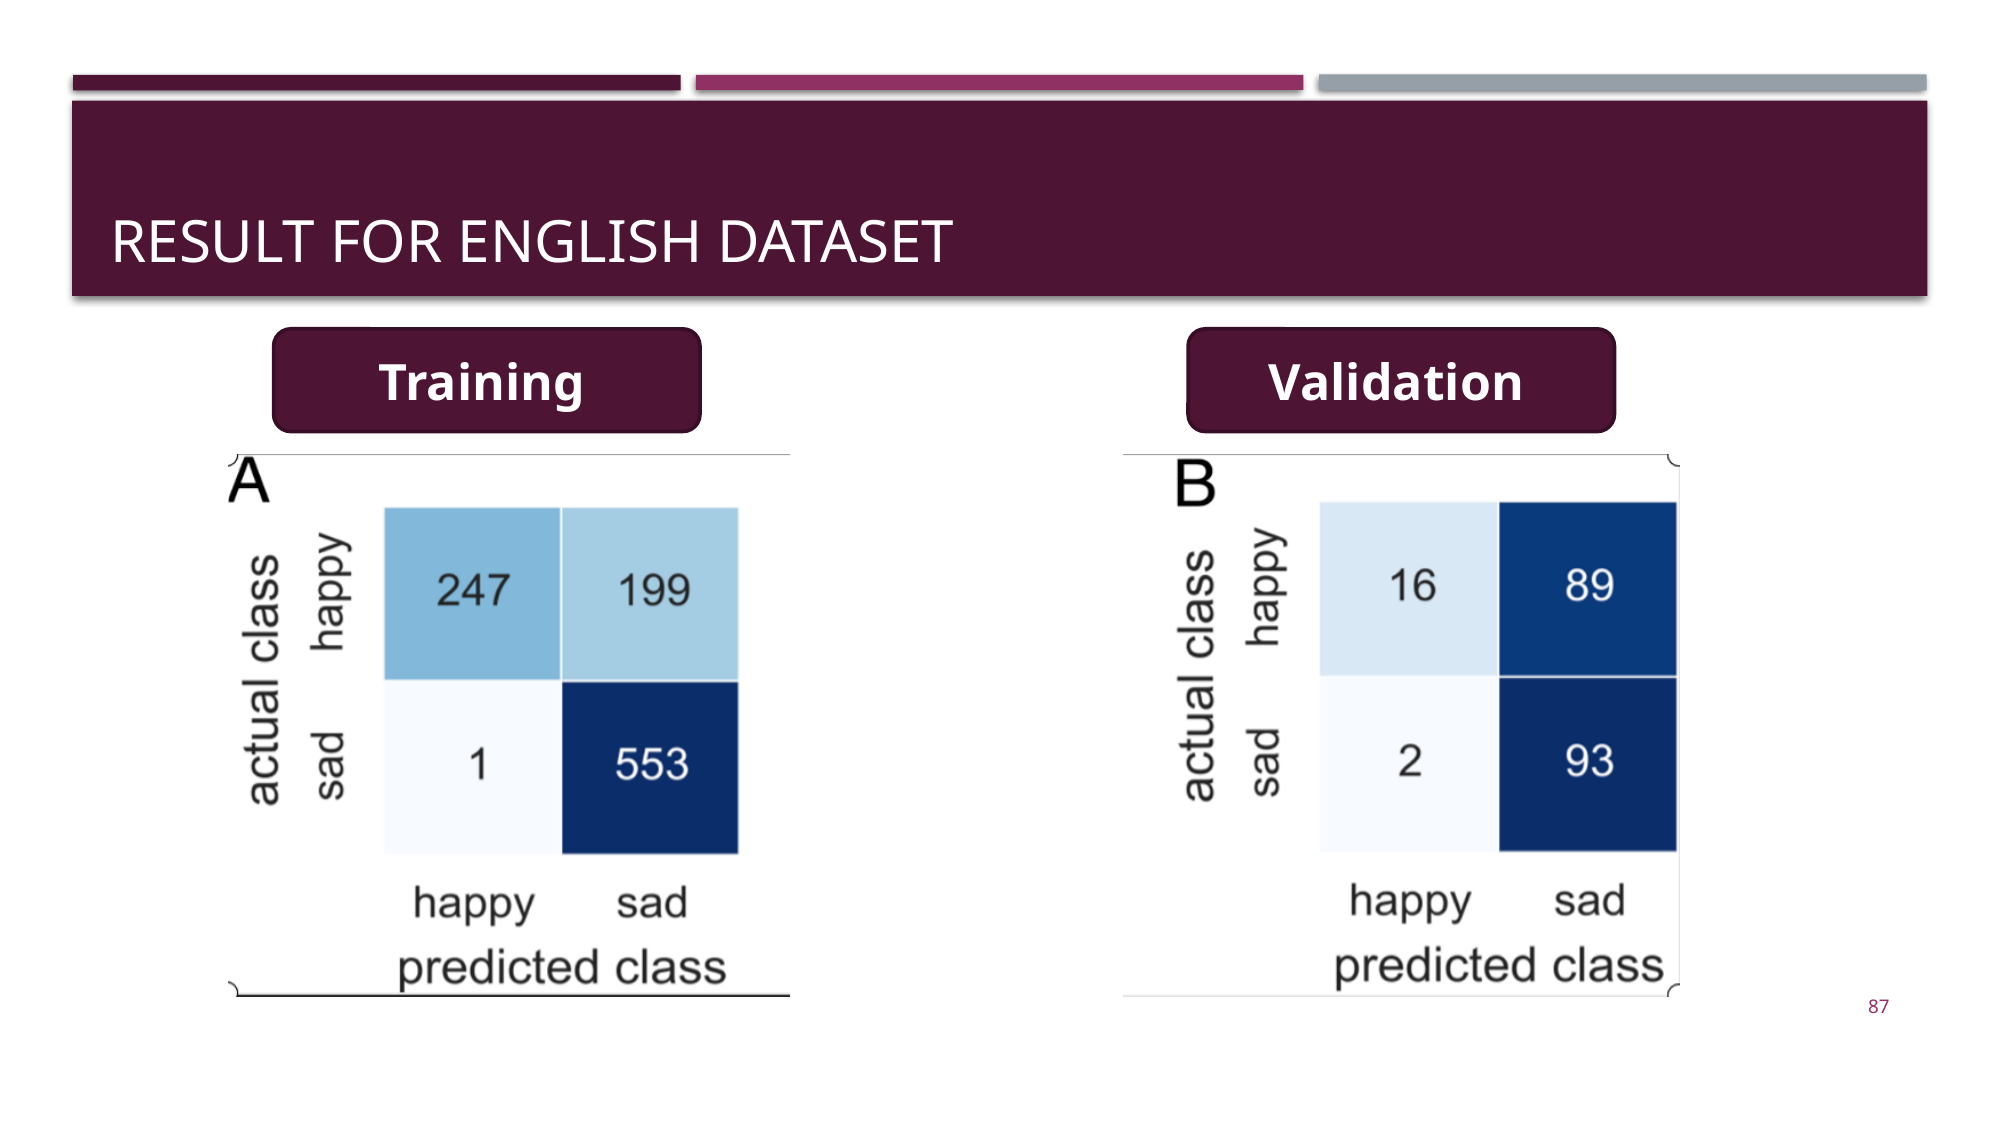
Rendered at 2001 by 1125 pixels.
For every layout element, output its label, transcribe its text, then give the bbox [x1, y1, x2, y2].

slide_number 87 [1732, 977, 1905, 1037]
picture [228, 453, 790, 998]
title Result for English dataset [95, 115, 1905, 282]
text_box Training [271, 326, 702, 434]
text_box Validation [1186, 326, 1617, 434]
picture [1122, 453, 1680, 998]
